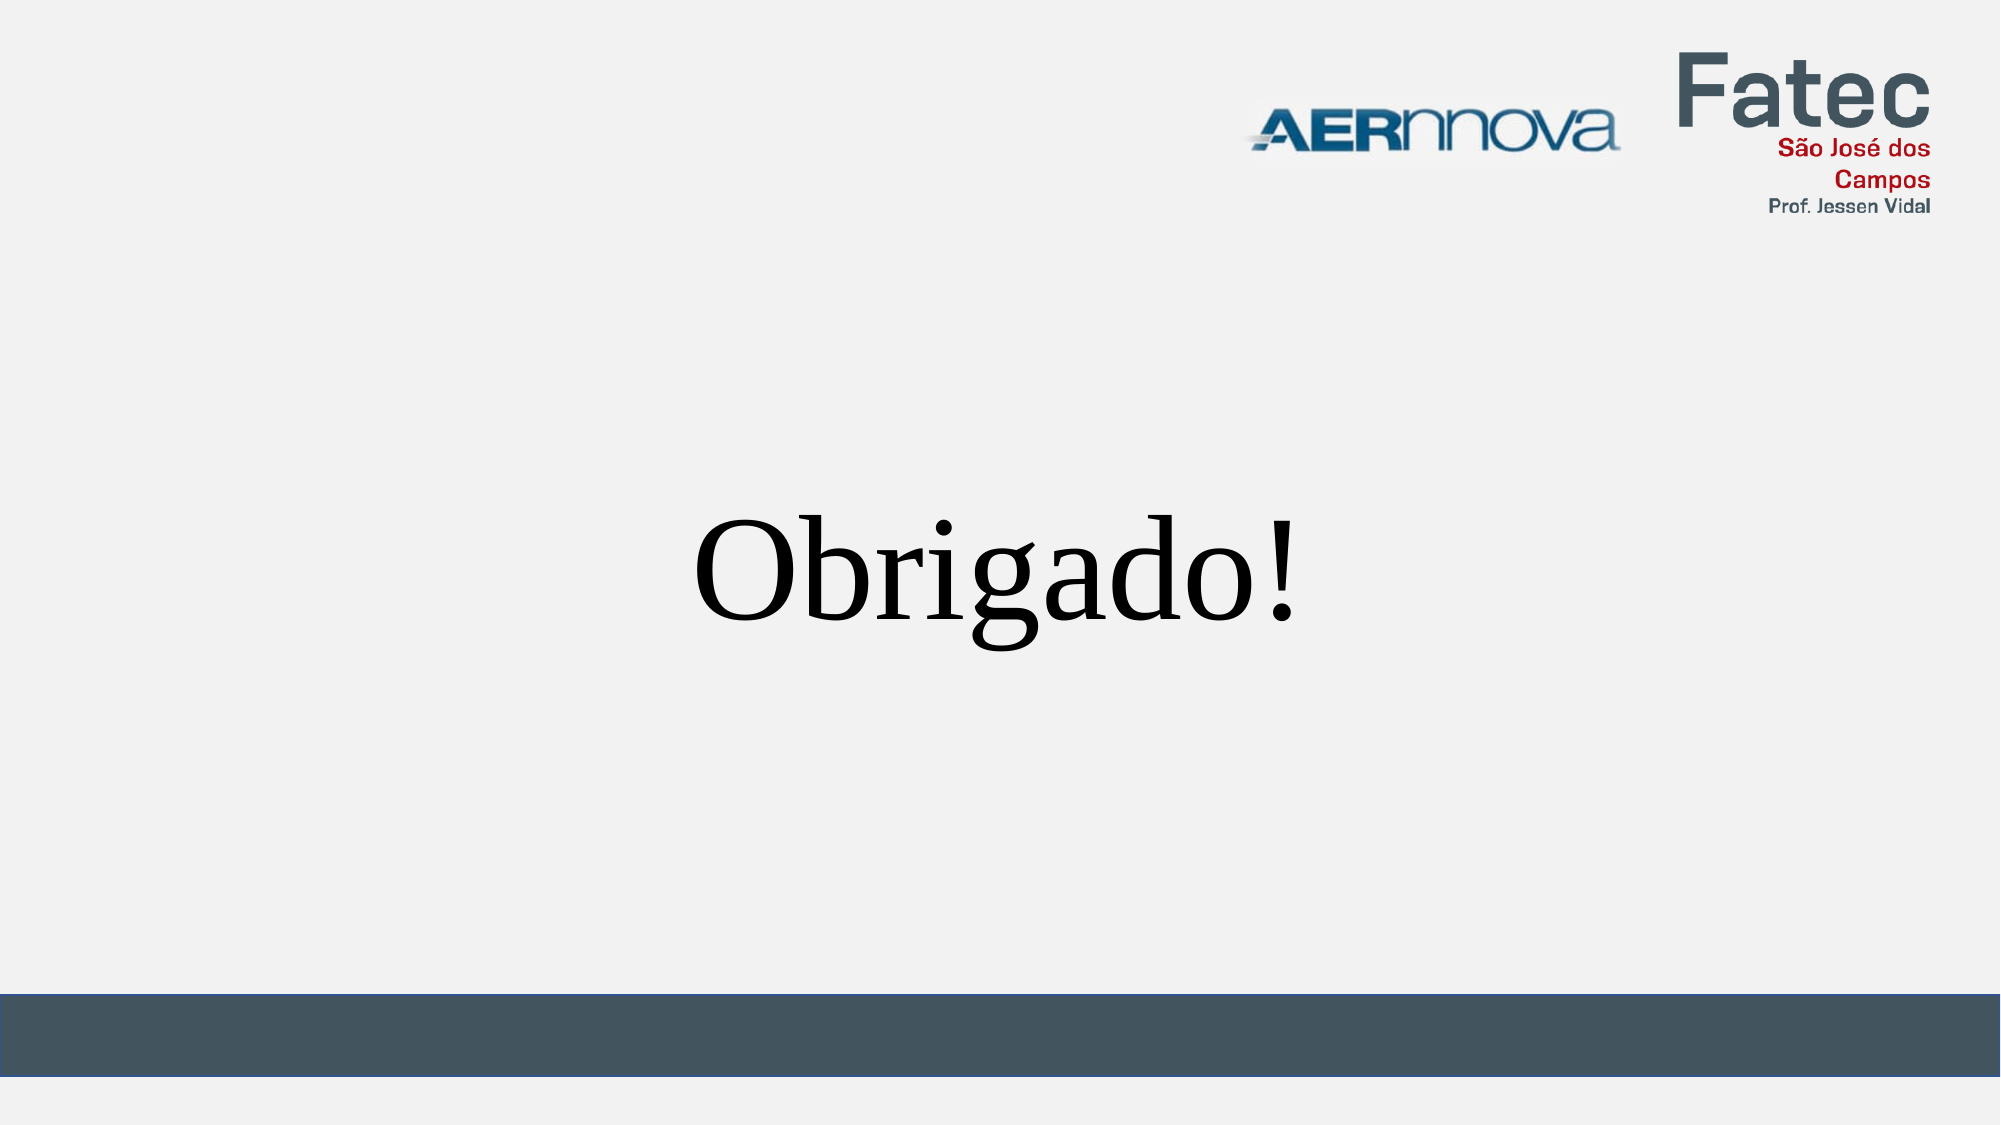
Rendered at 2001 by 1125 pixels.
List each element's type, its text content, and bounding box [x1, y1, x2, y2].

picture [1263, 114, 1605, 151]
picture [1637, 52, 1971, 213]
list Obrigado! [137, 224, 1863, 1014]
